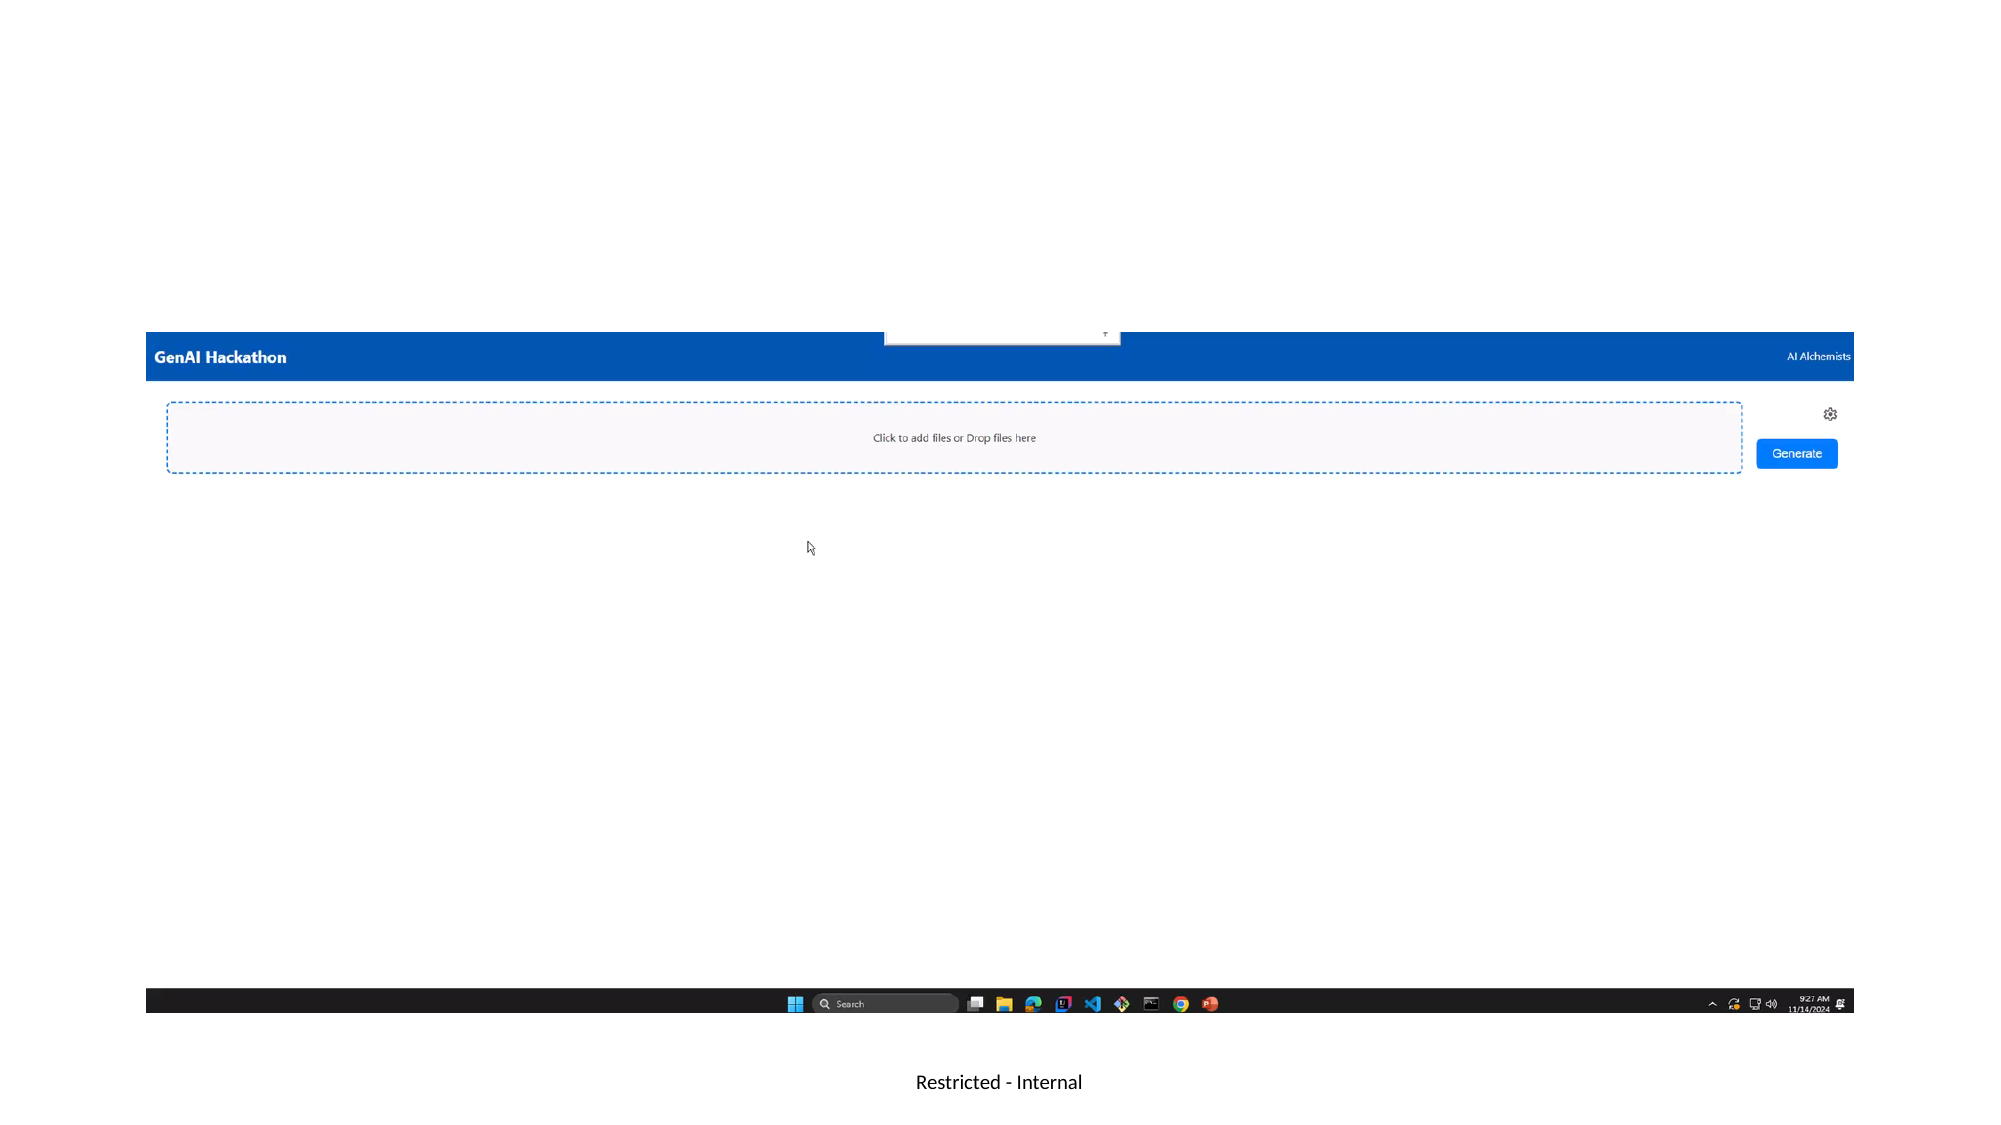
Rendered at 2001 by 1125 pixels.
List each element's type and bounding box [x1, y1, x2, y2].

list [145, 331, 1855, 1014]
